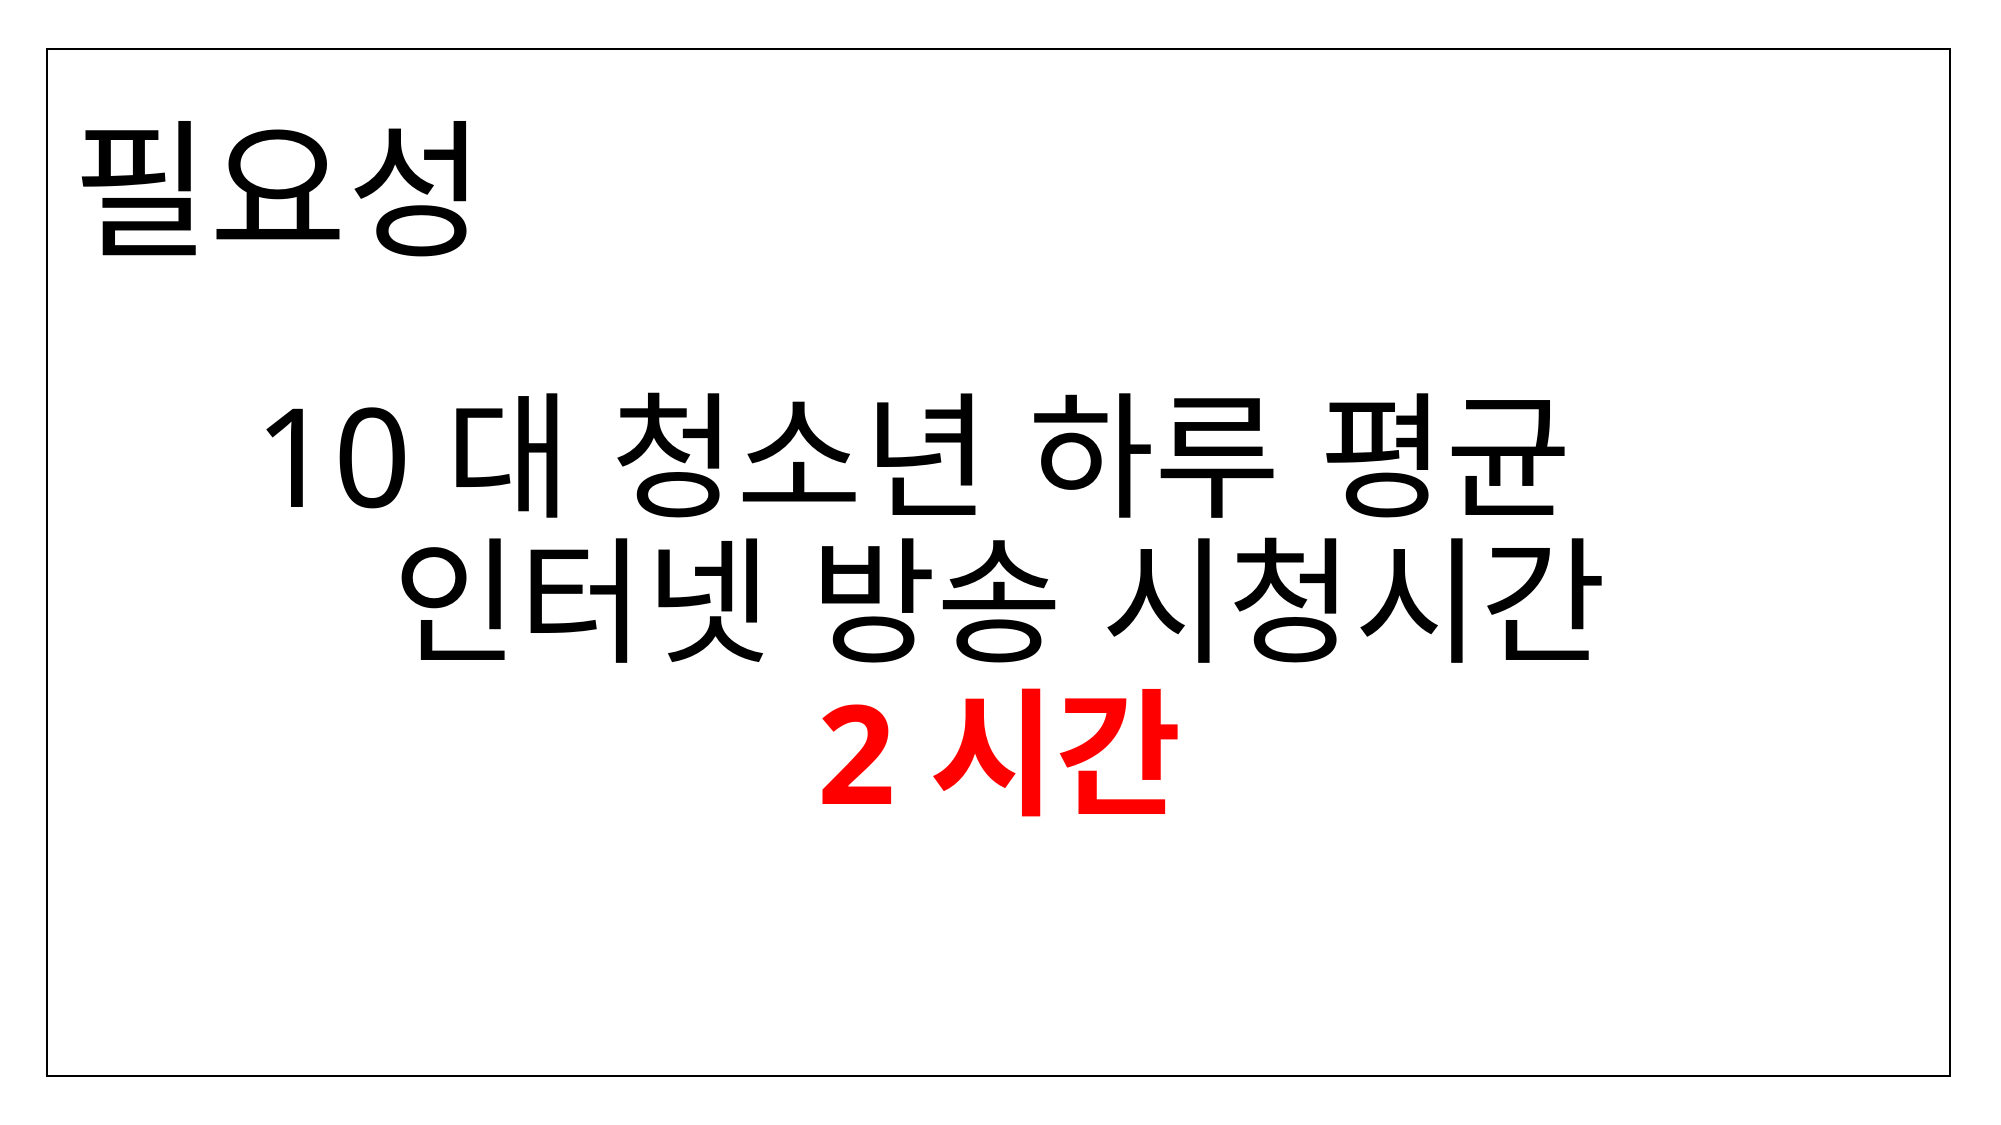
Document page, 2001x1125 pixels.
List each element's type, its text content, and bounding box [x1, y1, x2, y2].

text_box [239, 362, 1760, 842]
text_box 필요성 [57, 88, 587, 284]
text_box [46, 48, 1951, 1077]
